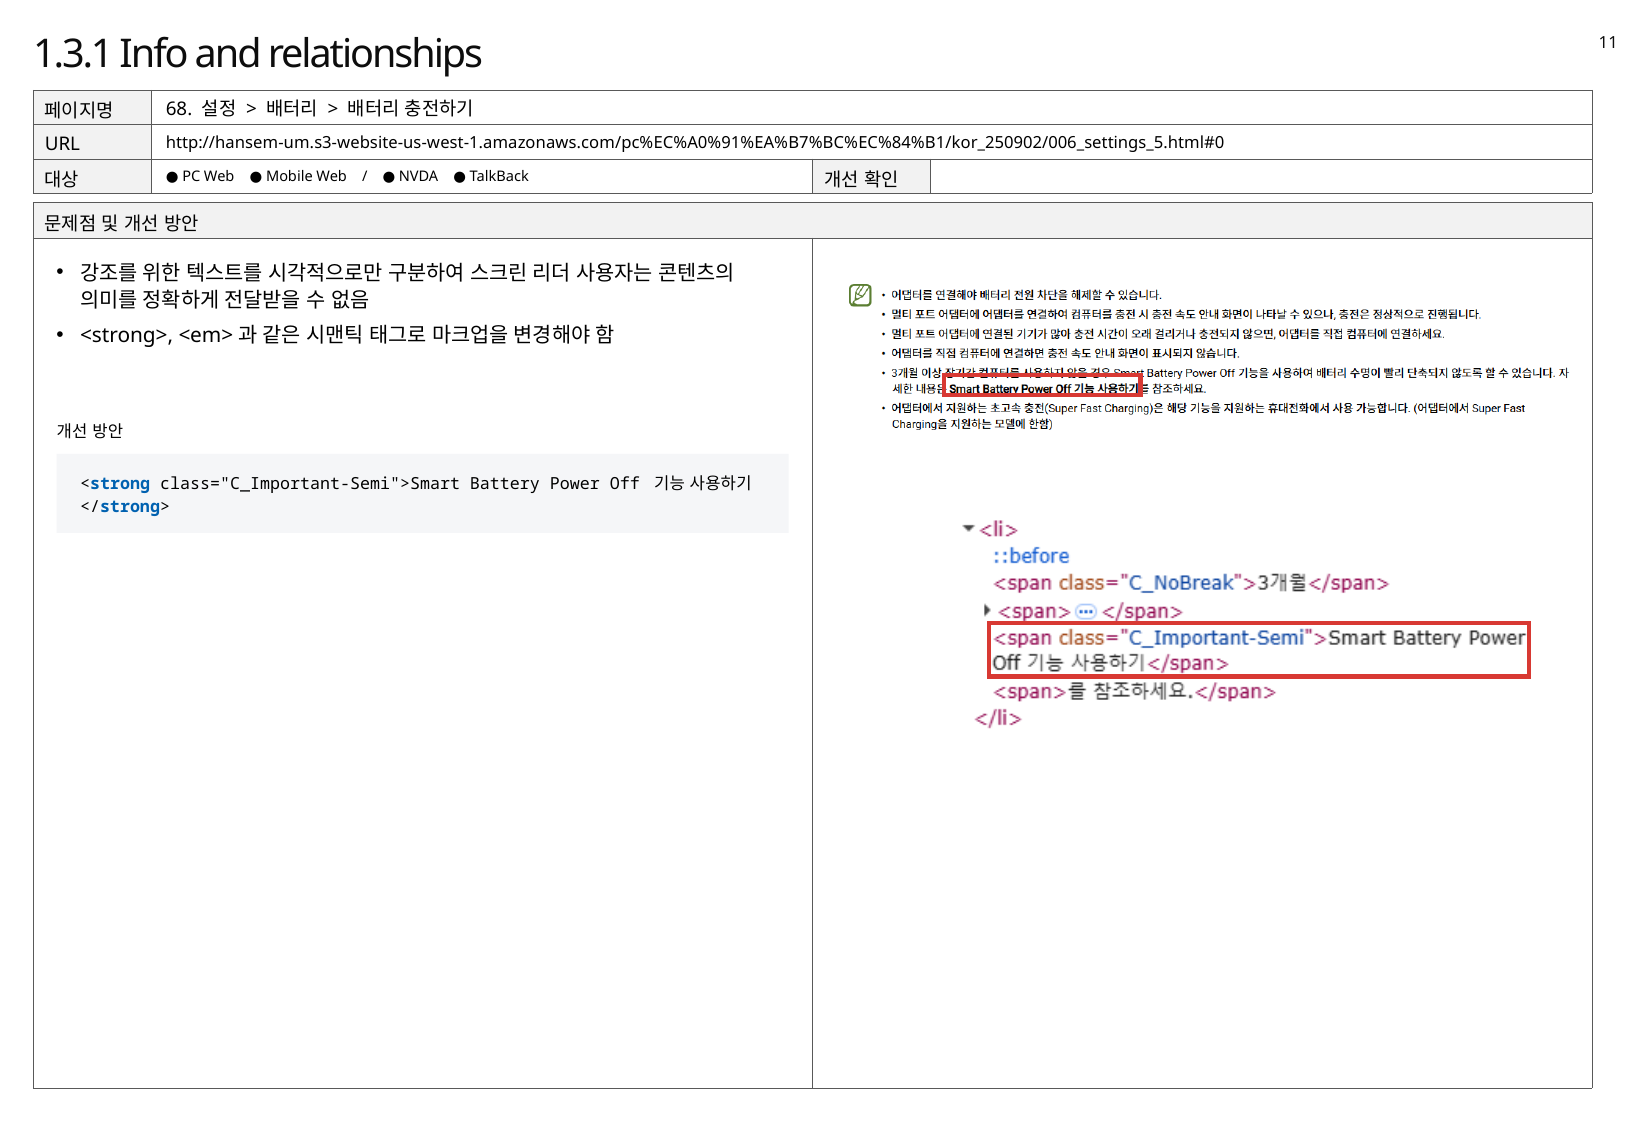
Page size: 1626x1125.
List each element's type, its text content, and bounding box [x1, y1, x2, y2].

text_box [56, 420, 789, 534]
list ● PC Web ● Mobile Web / ● NVDA ● TalkBack [151, 158, 813, 193]
title 1.3.1 Info and relationships [33, 33, 1463, 77]
list 68. 설정 > 배터리 > 배터리 충전하기 [151, 90, 1593, 125]
list 강조를 위한 텍스트를 시각적으로만 구분하여 스크린 리더 사용자는 콘텐츠의 의미를 정확하게 전달받을 수 없음 <strong>, <em>과 같은 시맨틱 태그로 마크업을 변경해야 함 [56, 257, 789, 408]
list http://hansem-um.s3-website-us-west-1.amazonaws.com/pc%EC%A0%91%EA%B7%BC%EC%84%B1/kor_250902/006_settings_5.html#0 [151, 125, 1593, 160]
picture [842, 274, 1572, 435]
picture [958, 516, 1529, 733]
